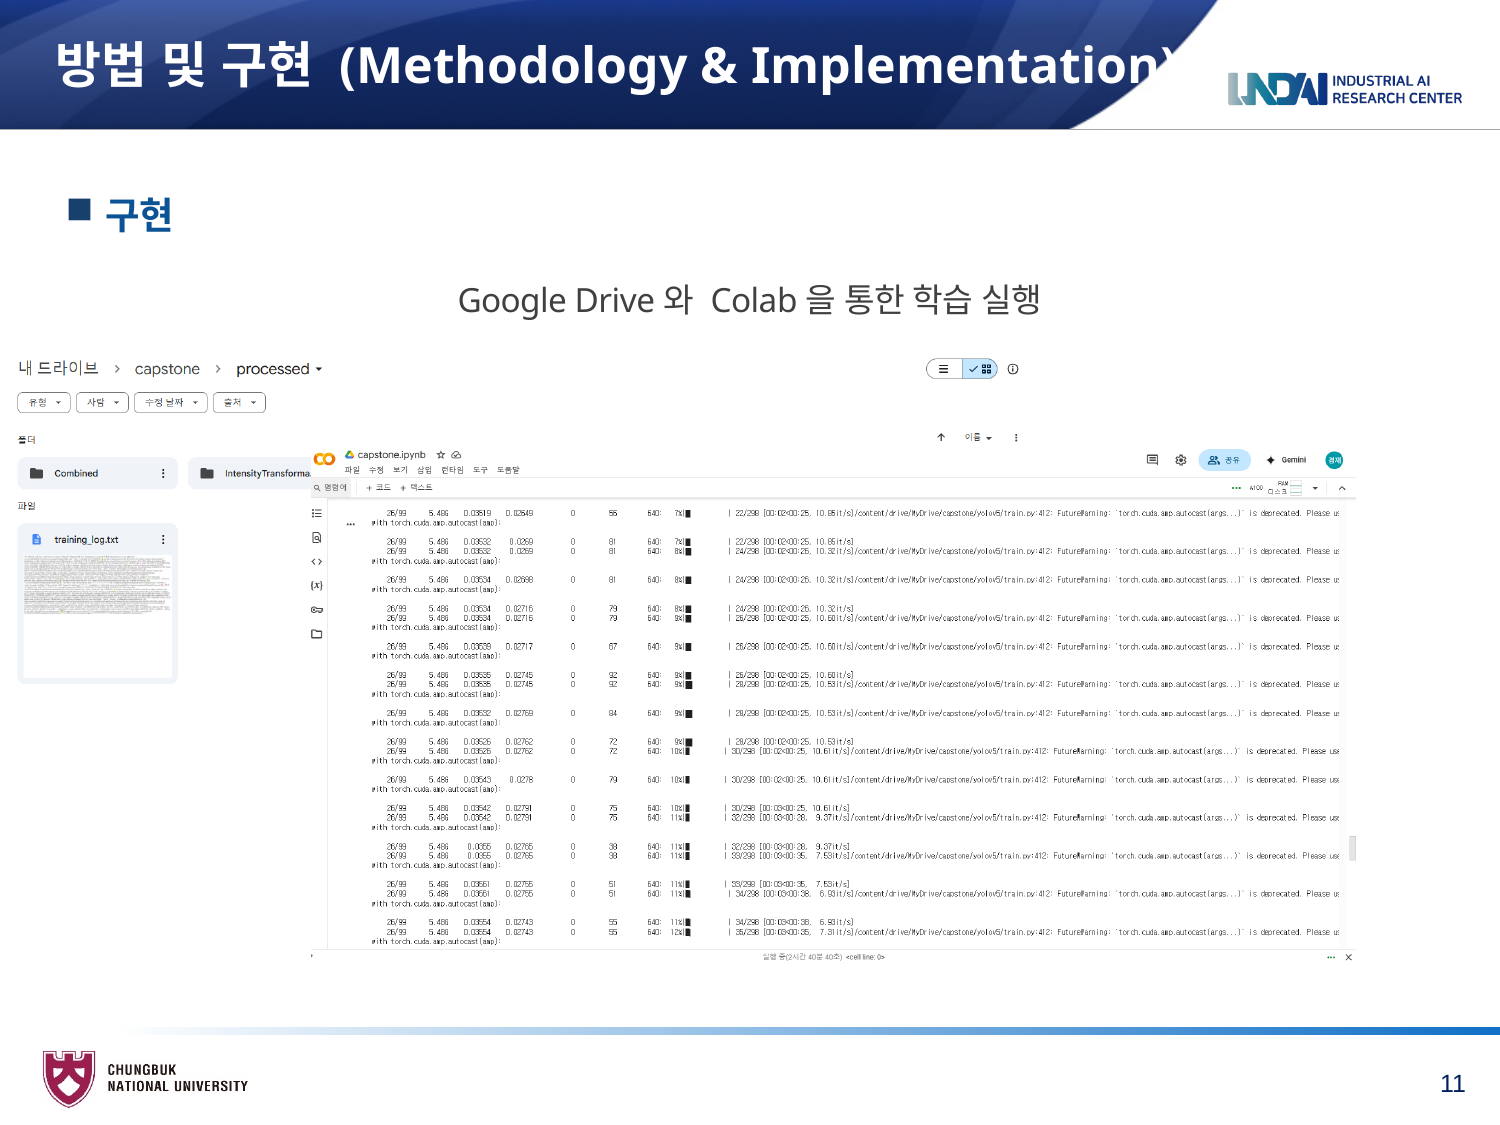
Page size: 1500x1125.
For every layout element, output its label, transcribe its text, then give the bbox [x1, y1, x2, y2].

picture [0, 0, 1500, 129]
text_box Google Drive와 Colab을 통한 학습 실행 [144, 264, 1356, 327]
picture [6, 353, 1356, 962]
title 방법 및 구현 (Methodology & Implementation) [55, 10, 1375, 116]
picture [41, 1049, 249, 1109]
text_box 구현 [65, 178, 732, 237]
